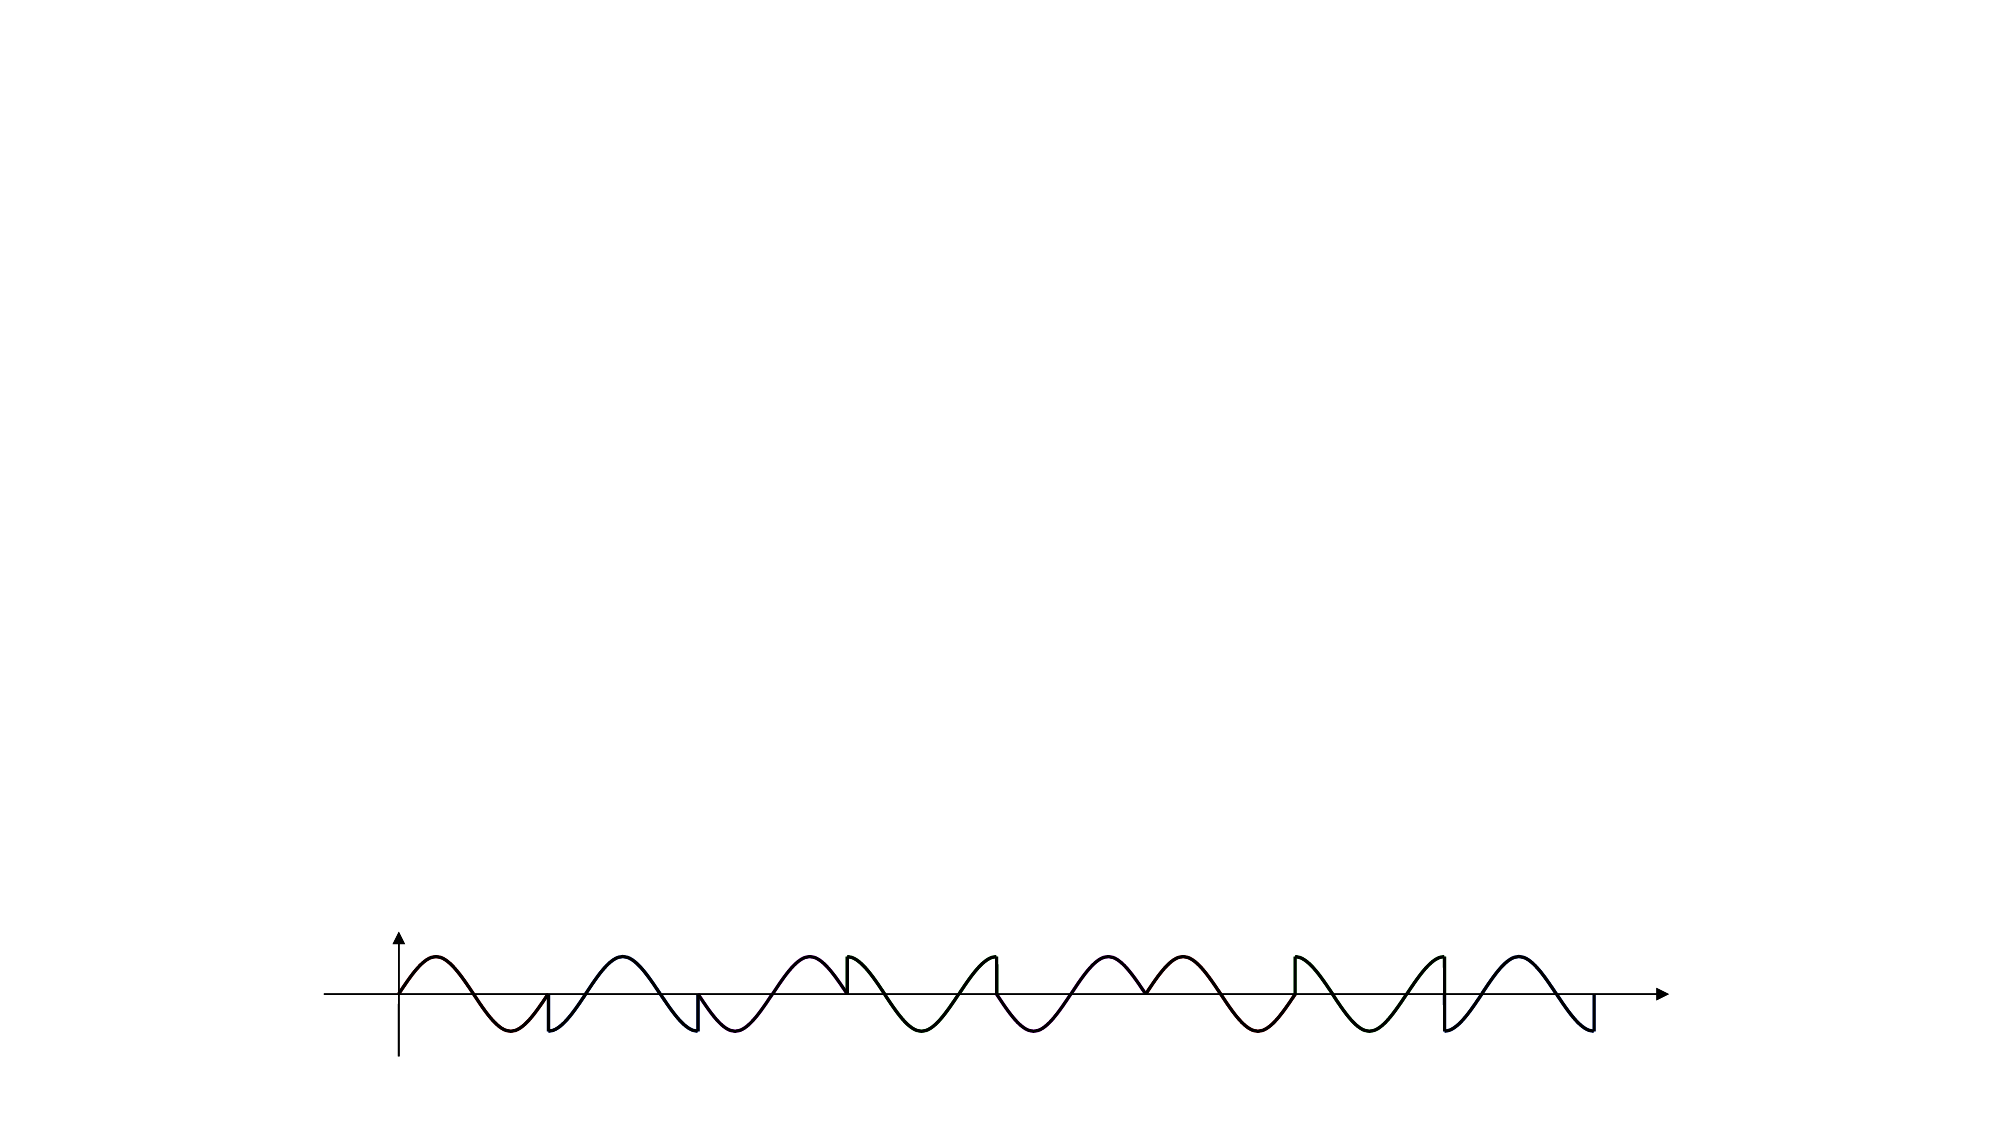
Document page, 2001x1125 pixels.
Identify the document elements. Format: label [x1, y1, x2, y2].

text_box [323, 931, 1669, 1057]
